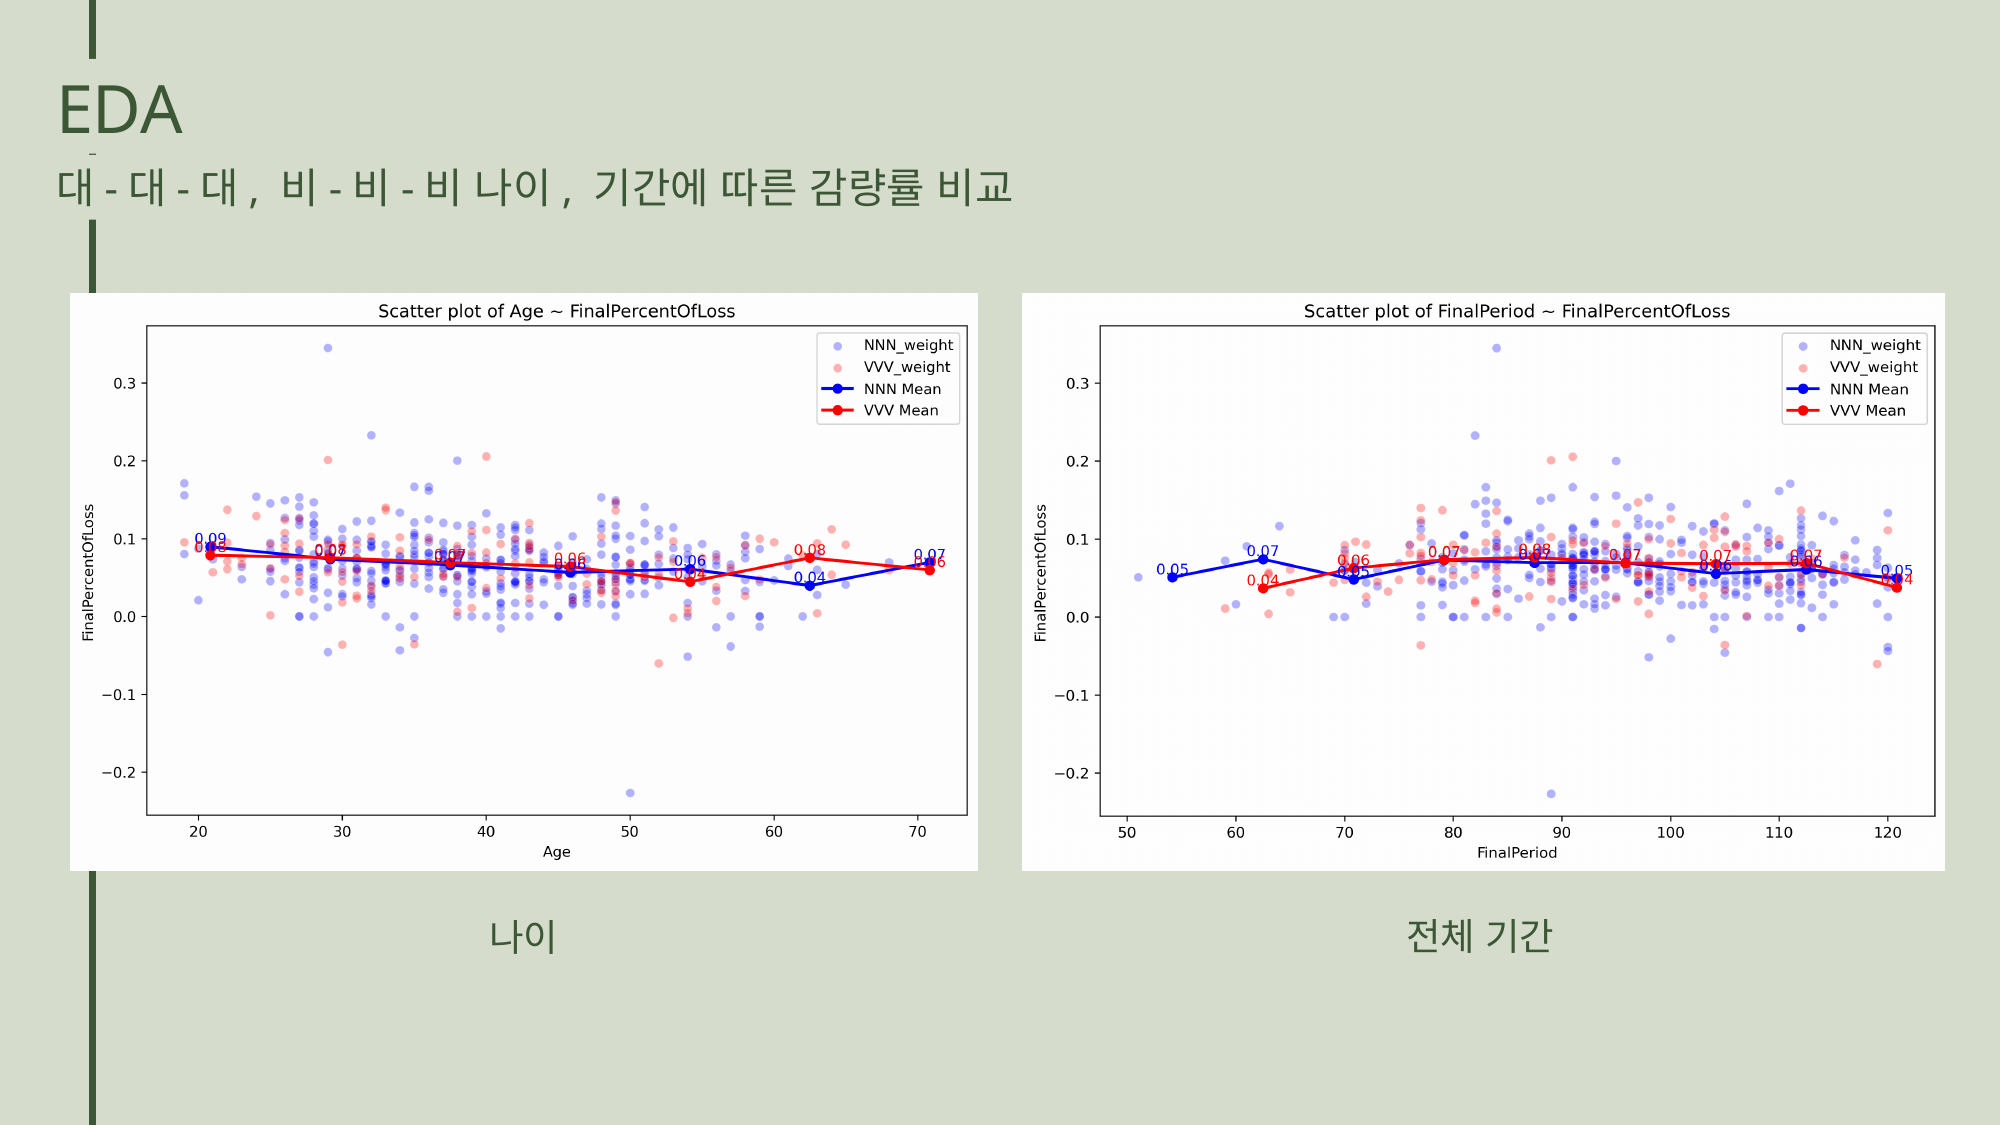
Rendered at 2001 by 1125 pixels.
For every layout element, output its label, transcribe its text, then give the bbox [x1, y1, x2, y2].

text_box 대-대-대, 비-비-비 나이, 기간에 따른 감량률 비교 [94, 154, 1976, 220]
text_box 대-대-대, 비-비-비 나이, 기간에 따른 감량률 비교 [41, 154, 92, 220]
text_box 전체 기간 [1357, 906, 1604, 966]
picture [1021, 293, 1946, 871]
text_box EDA [94, 58, 1976, 154]
text_box 나이 [436, 906, 612, 967]
text_box EDA [41, 58, 92, 154]
picture [69, 293, 979, 871]
